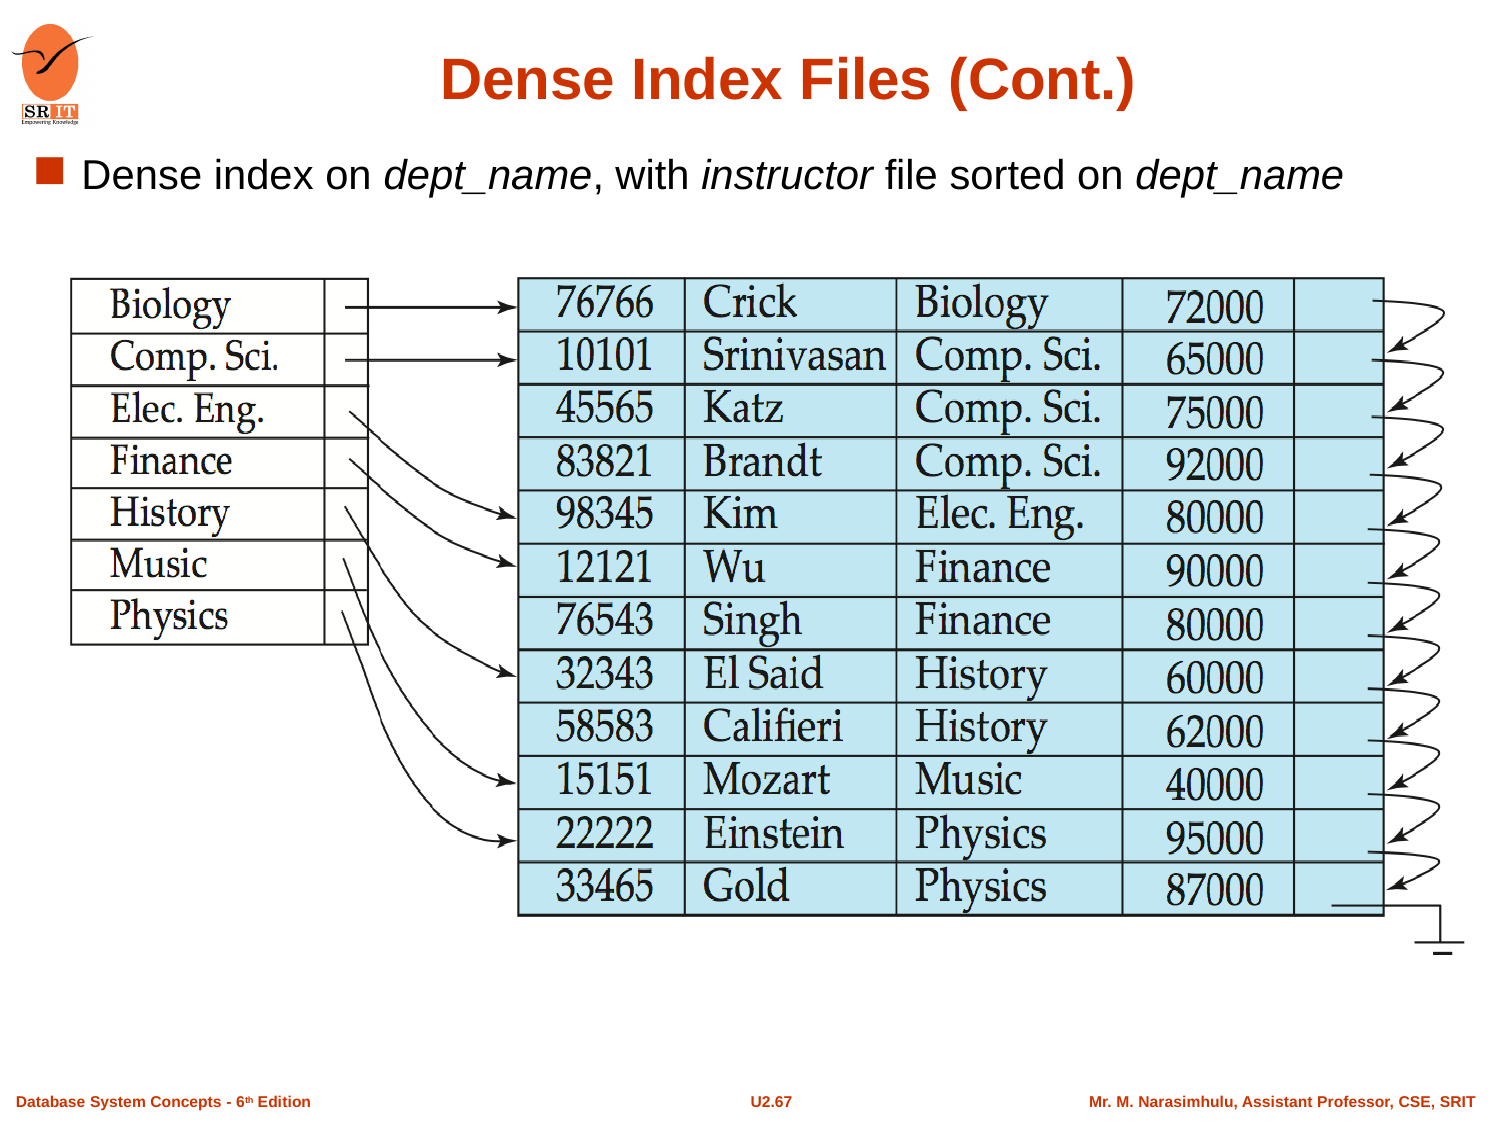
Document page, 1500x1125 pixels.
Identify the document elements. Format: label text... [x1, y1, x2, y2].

picture [11, 19, 93, 128]
list Dense index on dept_name, with instructor file sorted on dept_name [24, 140, 1391, 255]
title Dense Index Files (Cont.) [125, 18, 1452, 120]
picture [70, 276, 1467, 955]
